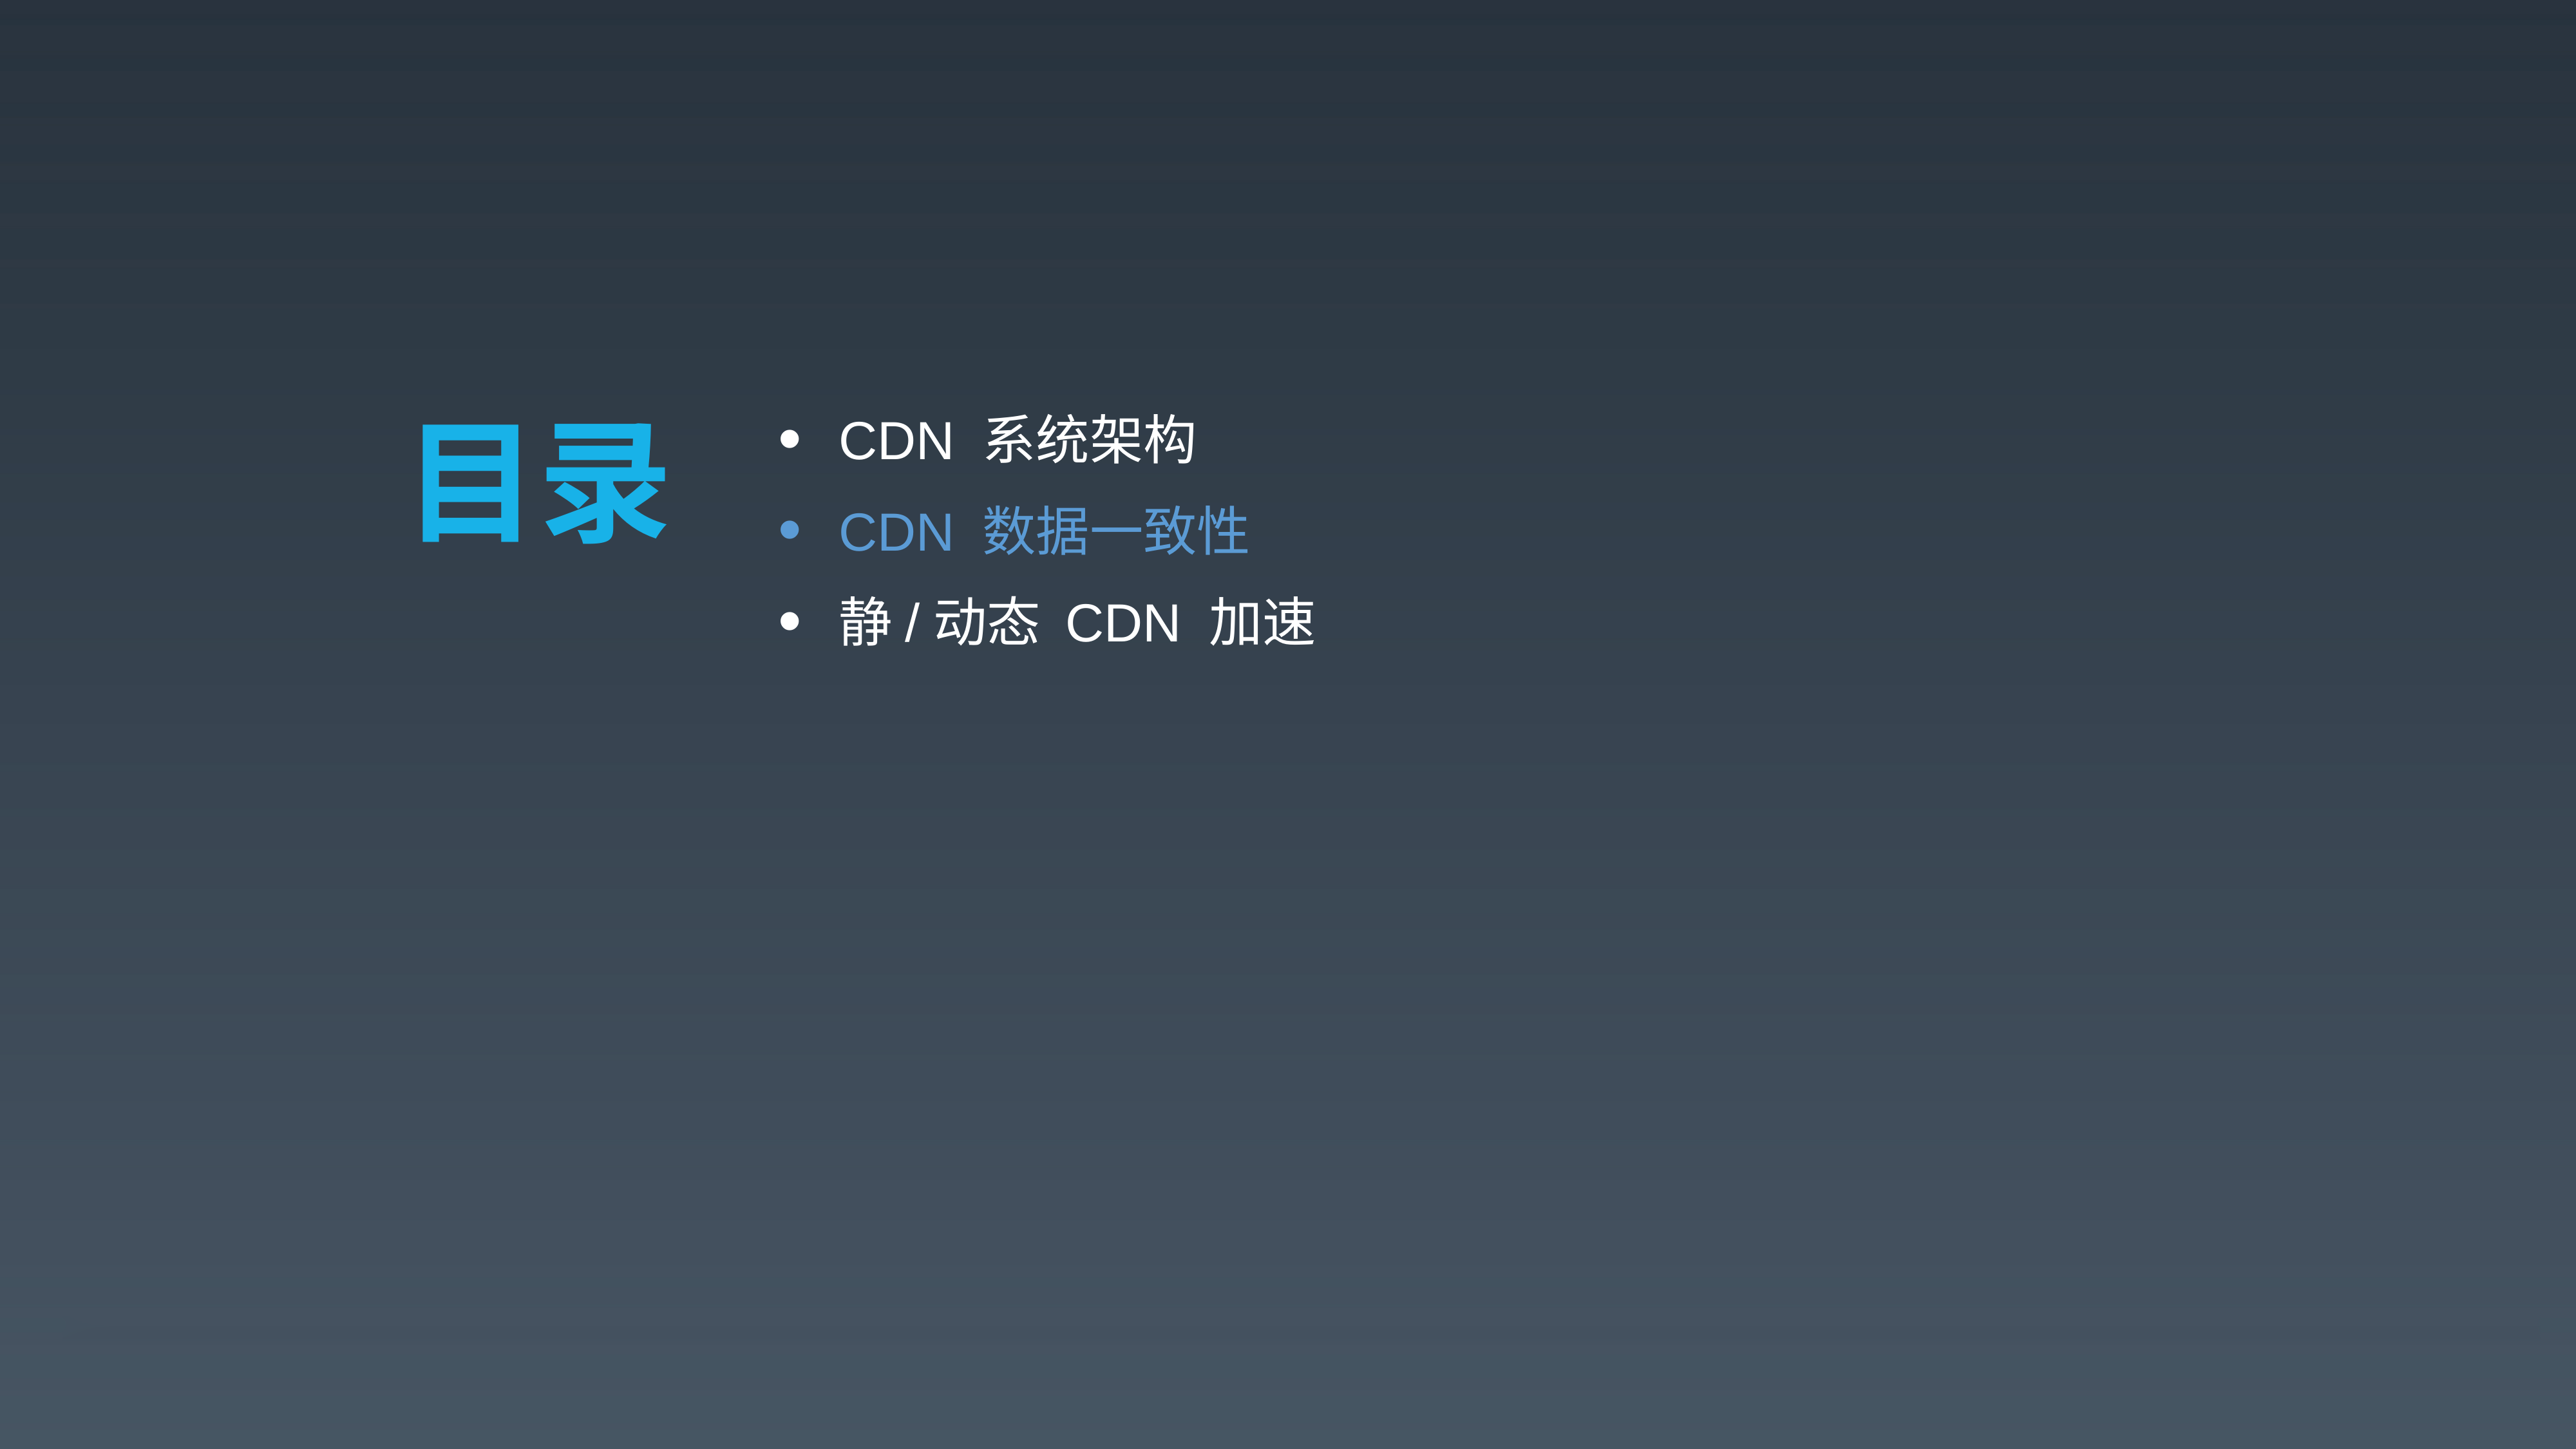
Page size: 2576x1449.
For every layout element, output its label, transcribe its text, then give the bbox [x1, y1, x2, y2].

picture [0, 0, 2576, 1449]
list CDN 系统架构 CDN 数据一致性 静/动态 CDN 加速 [773, 400, 2320, 1224]
